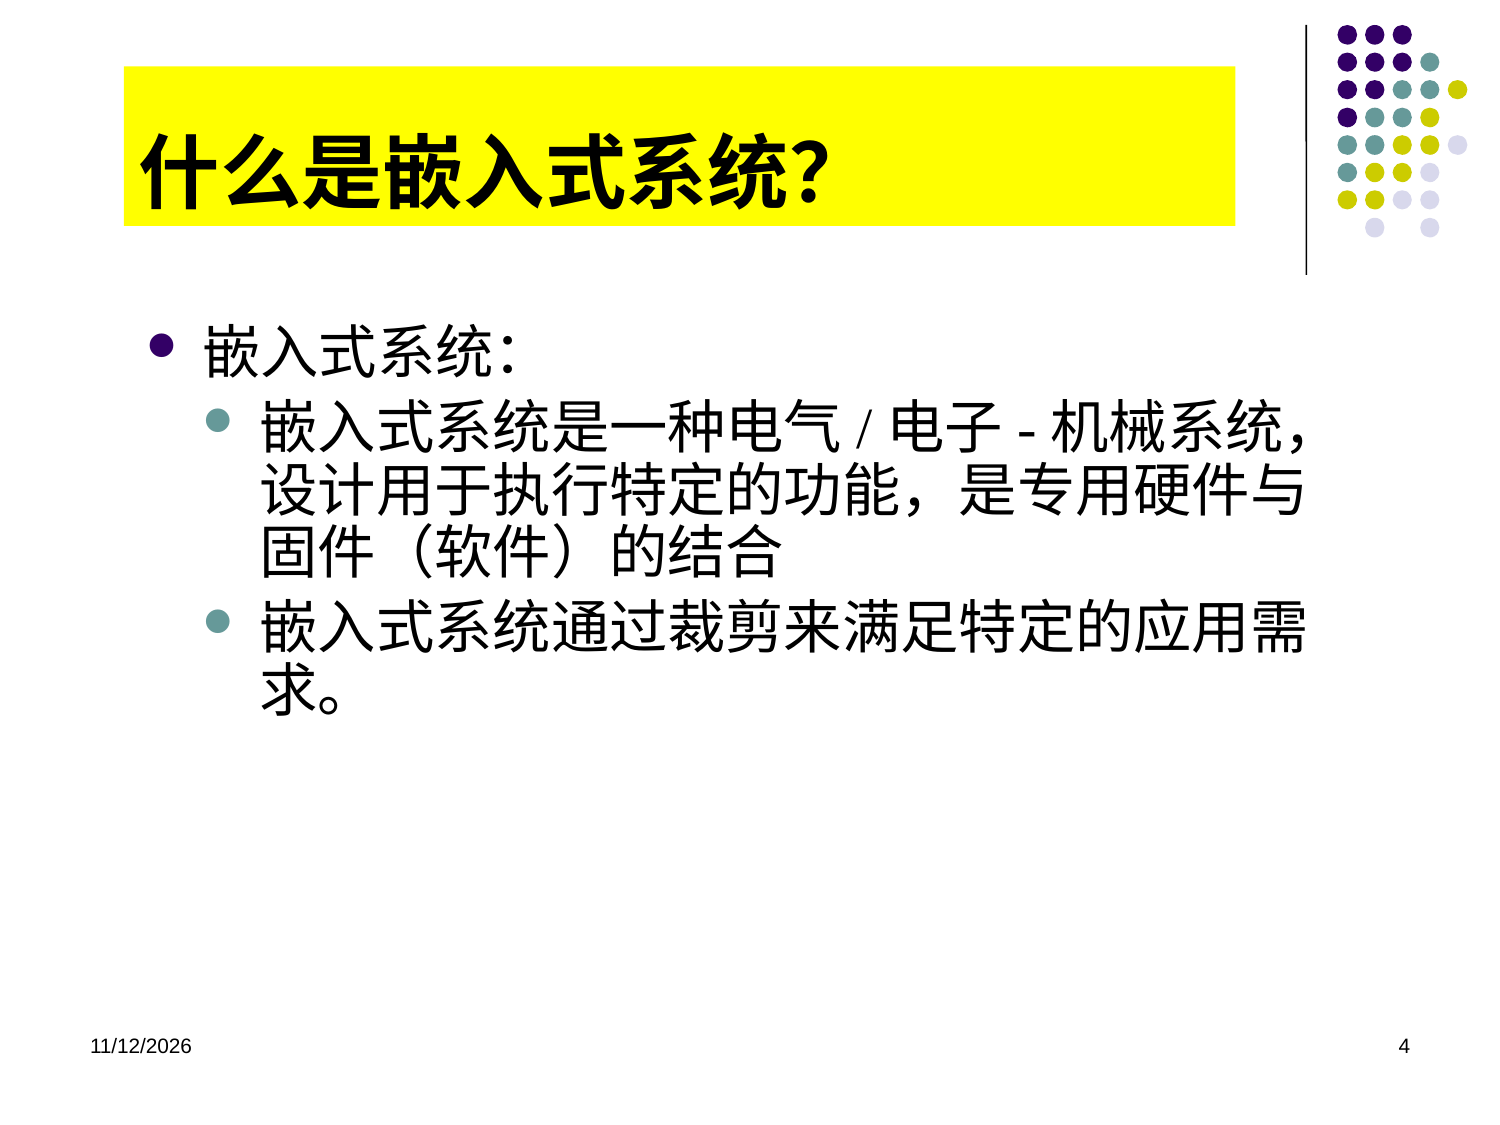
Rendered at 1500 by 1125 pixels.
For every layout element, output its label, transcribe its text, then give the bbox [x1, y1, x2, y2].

title 什么是嵌入式系统？ [123, 66, 1236, 226]
slide_number 4 [1074, 1024, 1426, 1101]
list 嵌入式系统： 嵌入式系统是一种电气/电子-机械系统，设计用于执行特定的功能，是专用硬件与固件（软件）的结合 嵌入式系统通过裁剪来满足特定的应用需求。 [131, 315, 1359, 994]
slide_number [74, 1024, 426, 1101]
